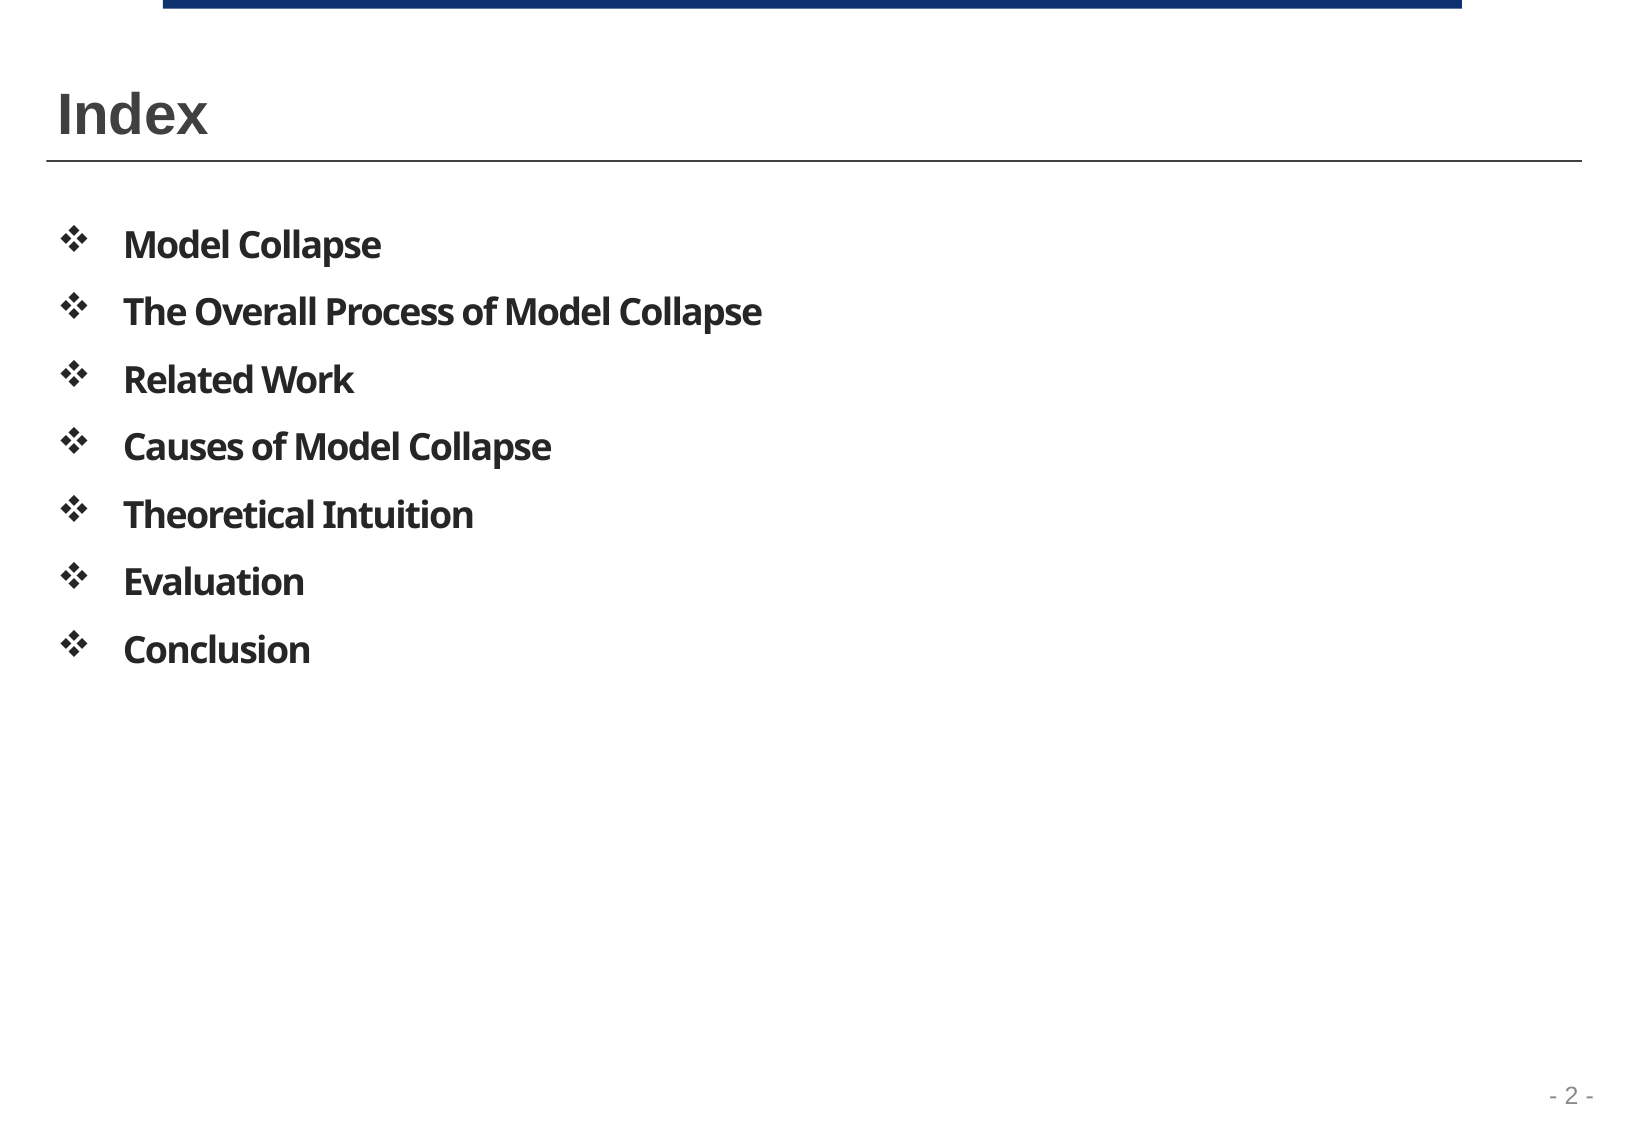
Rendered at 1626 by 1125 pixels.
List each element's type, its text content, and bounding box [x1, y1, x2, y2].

text_box Model Collapse The Overall Process of Model Collapse Related Work Causes of Model Collapse Theoretical Intuition Evaluation Conclusion [42, 190, 876, 678]
text_box Index [42, 68, 1583, 154]
slide_number - 2 - [1243, 1064, 1609, 1125]
